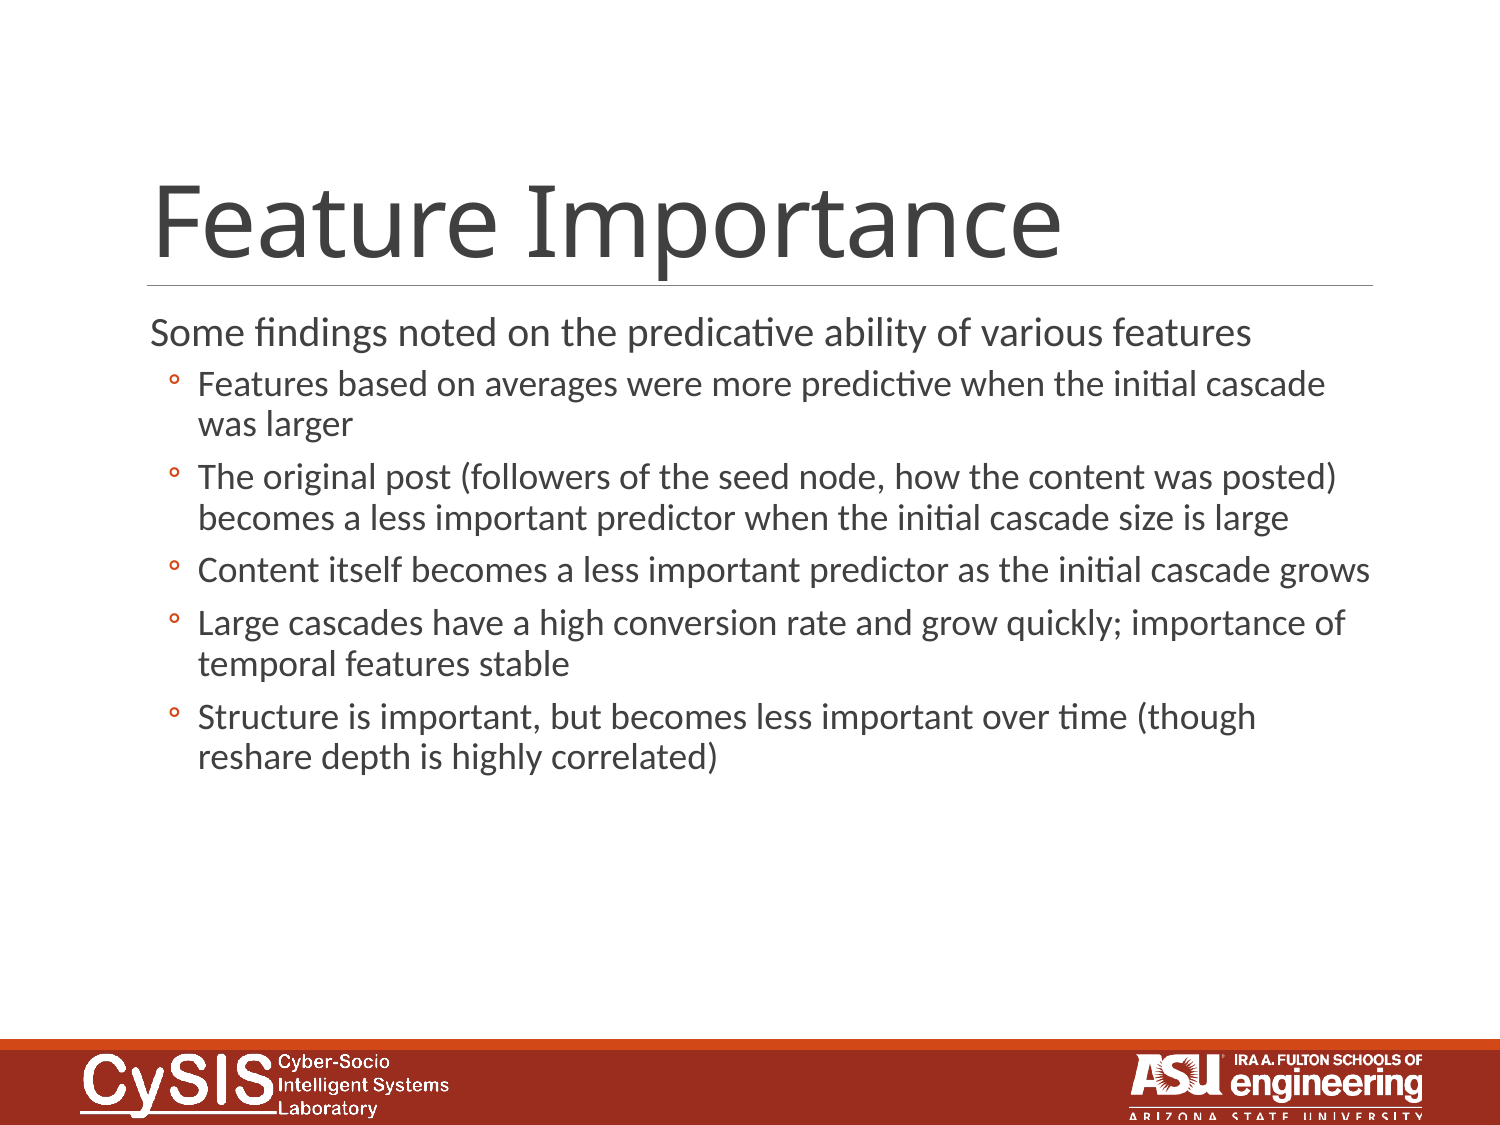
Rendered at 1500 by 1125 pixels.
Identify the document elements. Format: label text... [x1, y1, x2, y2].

list Some findings noted on the predicative ability of various features Features based on averages were more predictive when the initial cascade was larger The original post (followers of the seed node, how the content was posted) becomes a less important predictor when the initial cascade size is large Content itself becomes a less important predictor as the initial cascade grows Large cascades have a high conversion rate and grow quickly; importance of temporal features stable Structure is important, but becomes less important over time (though reshare depth is highly correlated) [135, 302, 1373, 963]
picture [60, 1027, 464, 1125]
title Feature Importance [135, 47, 1373, 285]
